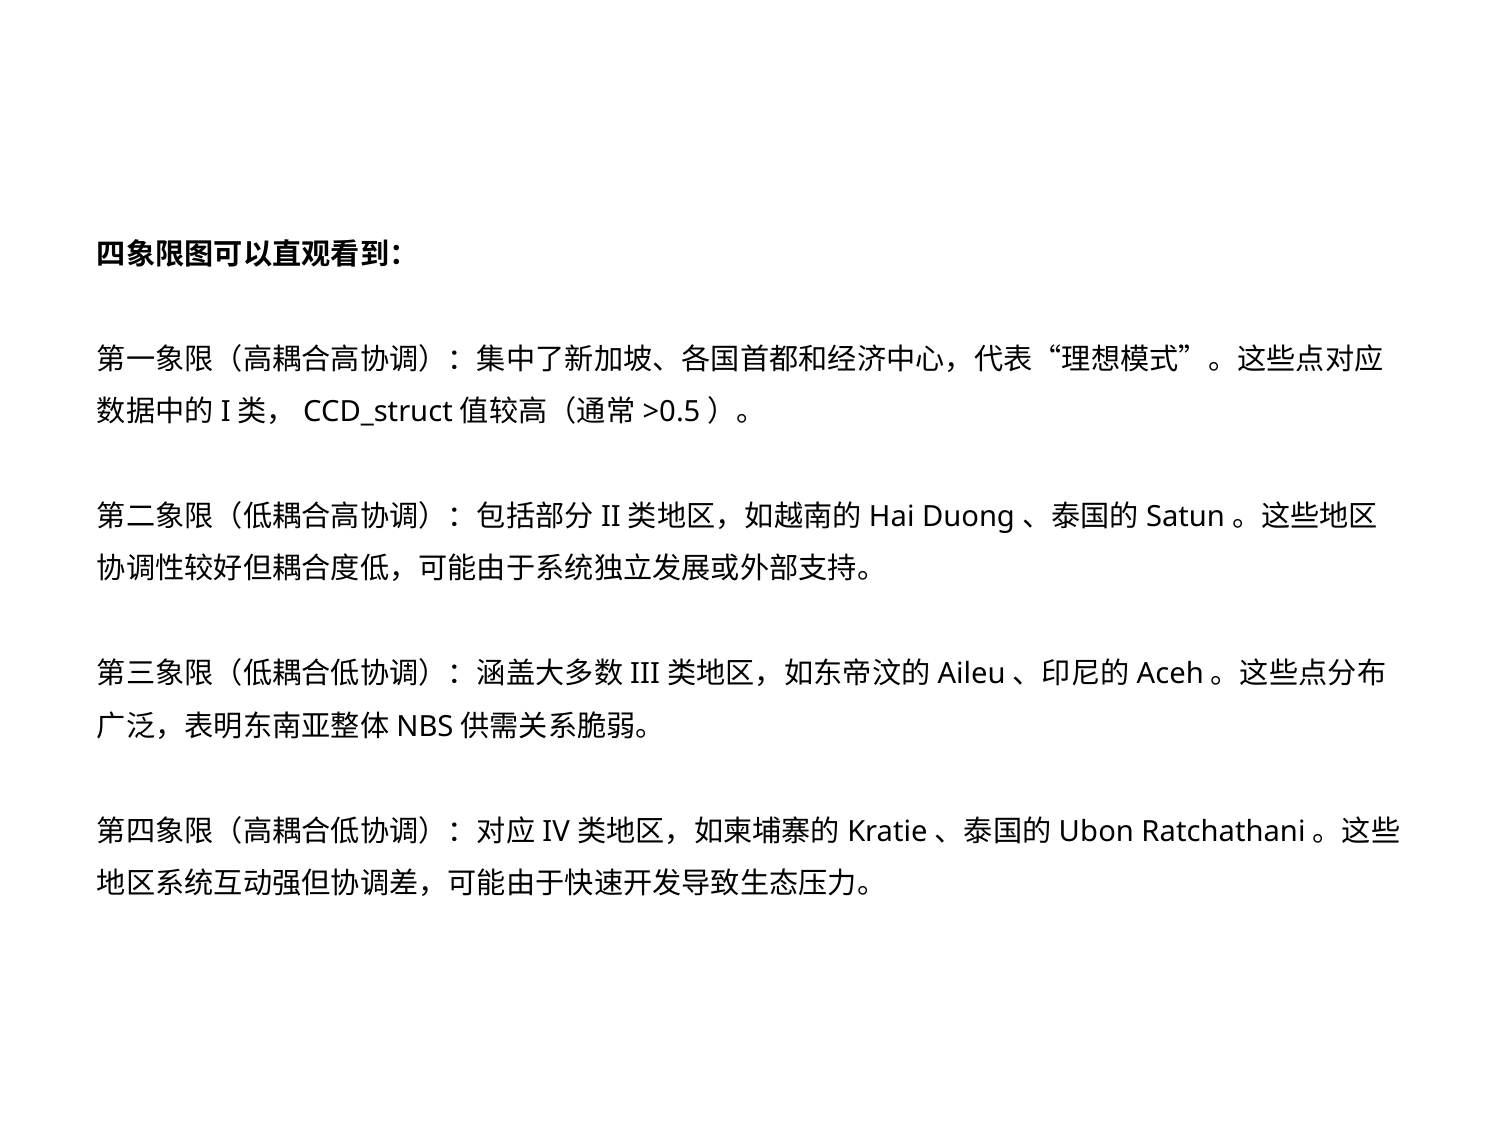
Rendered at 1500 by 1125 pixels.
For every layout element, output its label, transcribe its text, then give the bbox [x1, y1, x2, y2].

text_box 四象限图可以直观看到： 第一象限（高耦合高协调）：集中了新加坡、各国首都和经济中心，代表“理想模式”。这些点对应数据中的I类，CCD_struct值较高（通常>0.5）。 第二象限（低耦合高协调）：包括部分II类地区，如越南的Hai Duong、泰国的Satun。这些地区协调性较好但耦合度低，可能由于系统独立发展或外部支持。 第三象限（低耦合低协调）：涵盖大多数III类地区，如东帝汶的Aileu、印尼的Aceh。这些点分布广泛，表明东南亚整体NBS供需关系脆弱。 第四象限（高耦合低协调）：对应IV类地区，如柬埔寨的Kratie、泰国的Ubon Ratchathani。这些地区系统互动强但协调差，可能由于快速开发导致生态压力。 [82, 210, 1418, 907]
